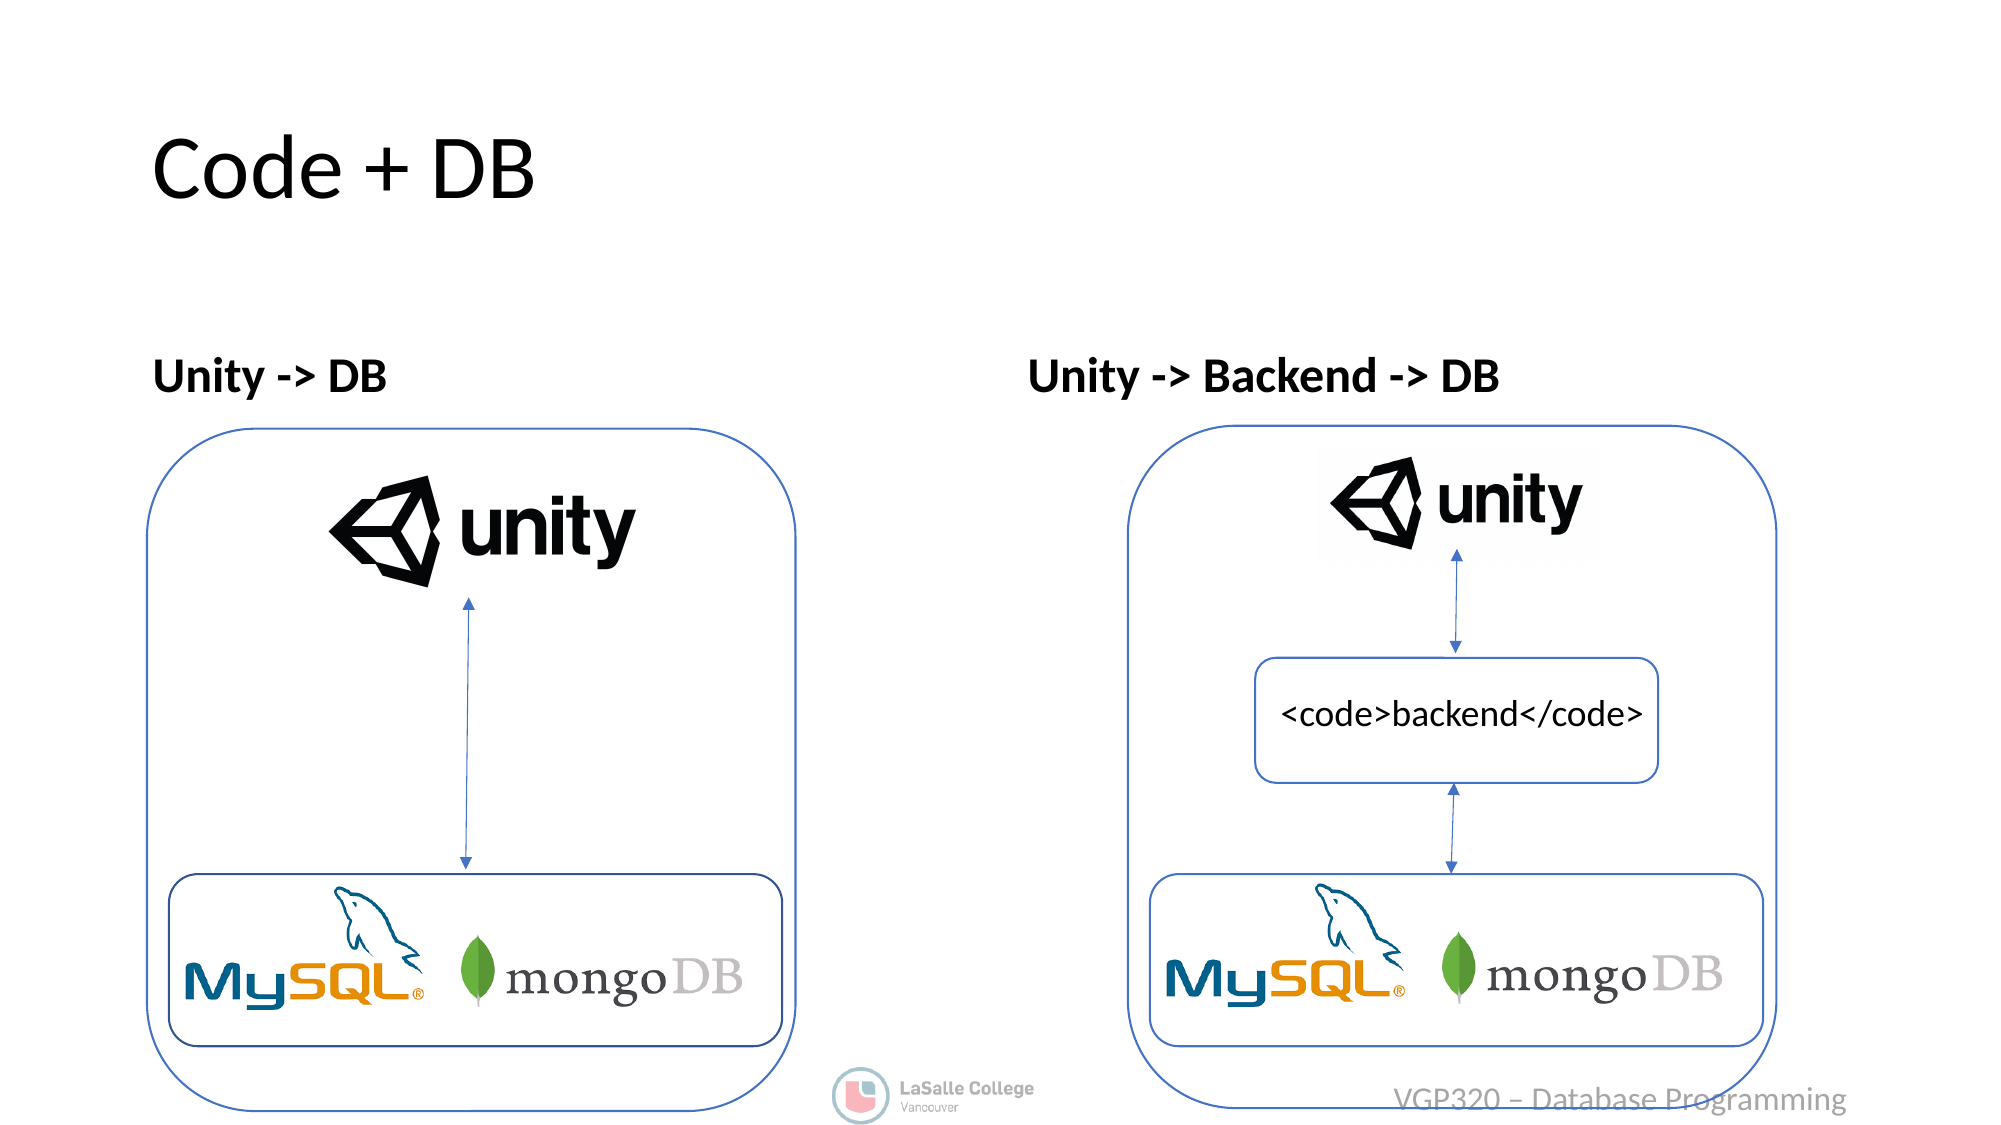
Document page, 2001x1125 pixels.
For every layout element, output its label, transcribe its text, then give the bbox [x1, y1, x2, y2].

title Code + DB [137, 59, 1863, 278]
text_box [1126, 424, 1778, 1110]
text_box [167, 873, 784, 1048]
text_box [465, 597, 469, 870]
text_box [145, 427, 797, 1113]
text_box [1148, 873, 1765, 1048]
list Unity -> DB [137, 275, 984, 411]
text_box <code>backend</code> [1265, 681, 1716, 742]
list Unity -> Backend -> DB [1012, 275, 1863, 411]
picture [1442, 931, 1723, 1004]
picture [1166, 883, 1405, 1007]
text_box [1254, 656, 1660, 784]
picture [461, 934, 742, 1007]
picture [185, 886, 424, 1010]
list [312, 460, 654, 609]
picture [1316, 444, 1598, 567]
